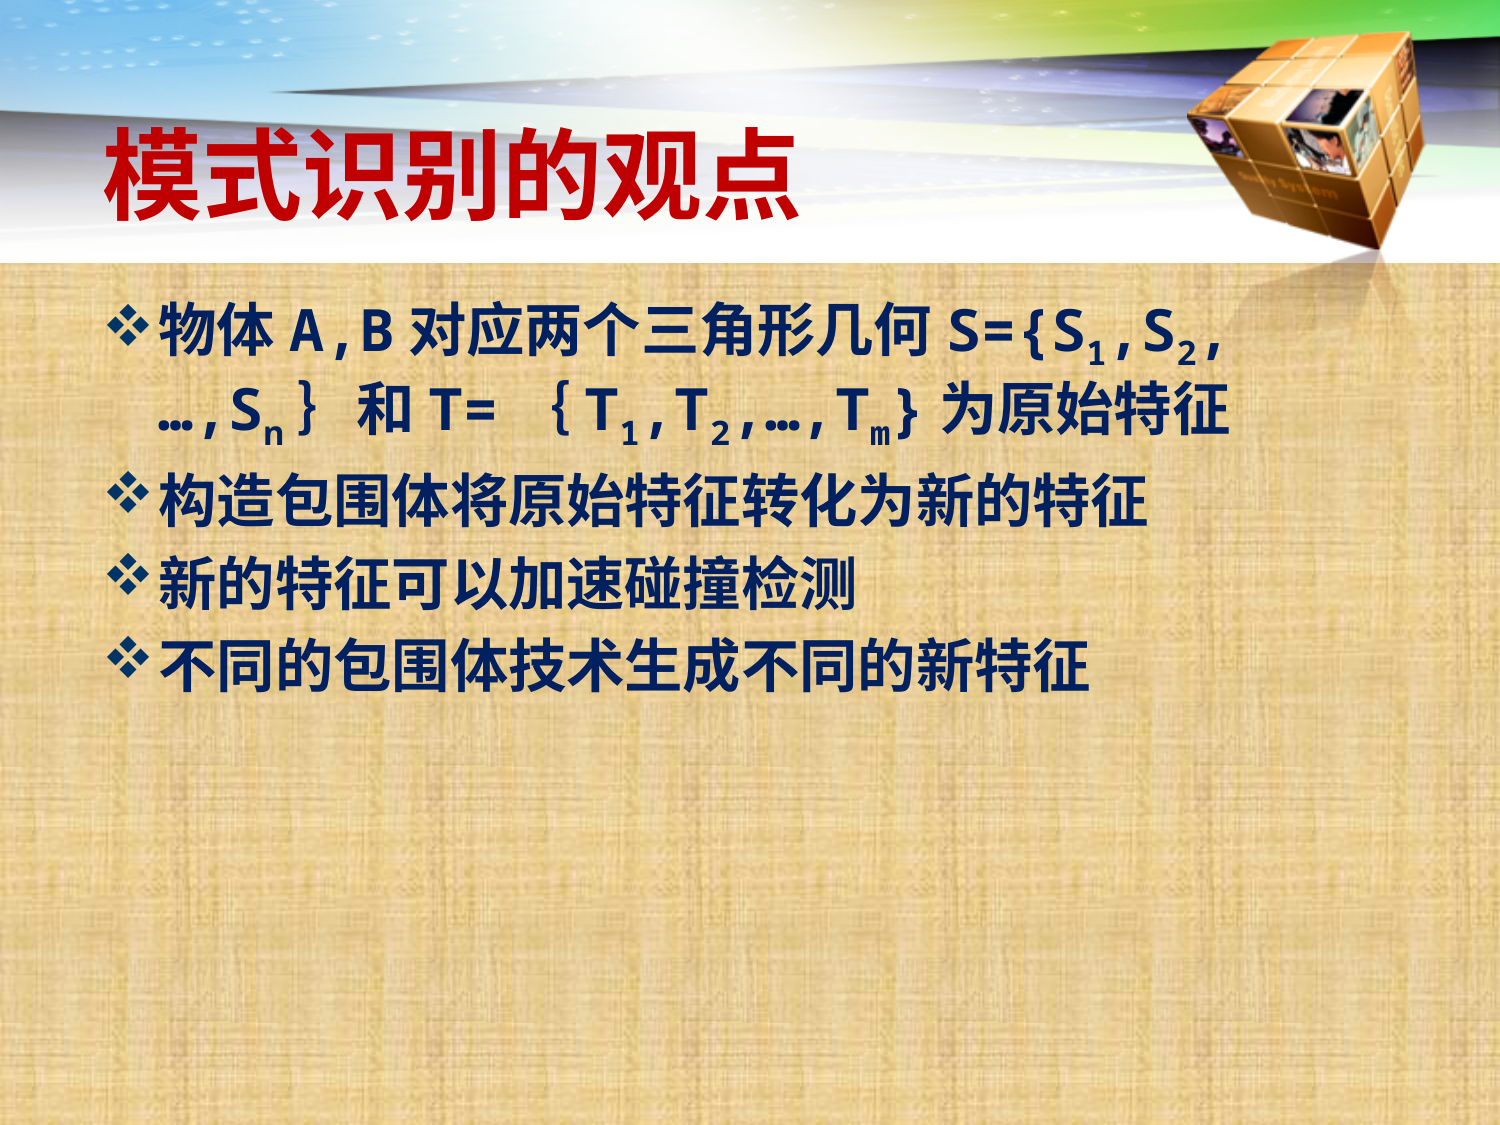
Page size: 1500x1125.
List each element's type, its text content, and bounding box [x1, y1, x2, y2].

picture [0, 0, 1500, 1125]
list 物体A,B对应两个三角形几何S={S1,S2,…,Sn｝和T=｛T1,T2,…,Tm}为原始特征 构造包围体将原始特征转化为新的特征 新的特征可以加速碰撞检测 不同的包围体技术生成不同的新特征 [87, 284, 1438, 1028]
title 模式识别的观点 [87, 99, 1138, 247]
